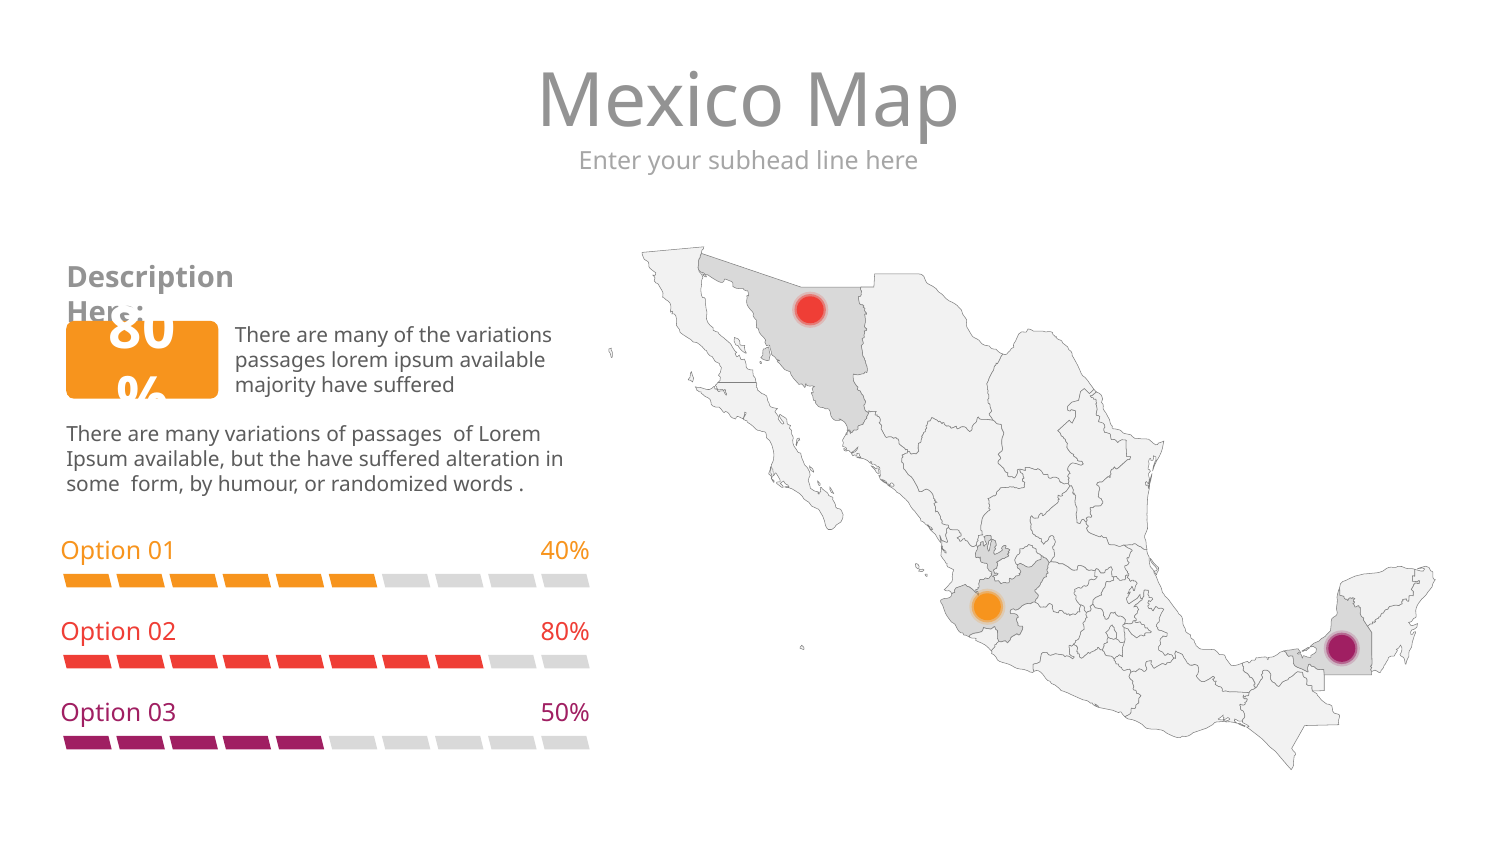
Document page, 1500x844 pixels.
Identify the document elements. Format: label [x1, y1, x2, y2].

text_box [608, 246, 1436, 770]
text_box [528, 615, 590, 646]
list [62, 144, 1436, 174]
text_box [528, 534, 590, 565]
text_box [60, 615, 177, 646]
text_box [66, 420, 591, 496]
text_box [66, 257, 590, 399]
text_box [62, 654, 590, 669]
title [62, 55, 1436, 138]
text_box [62, 735, 590, 750]
text_box [60, 534, 177, 565]
text_box [60, 696, 177, 727]
text_box [62, 573, 590, 588]
text_box [528, 696, 590, 727]
